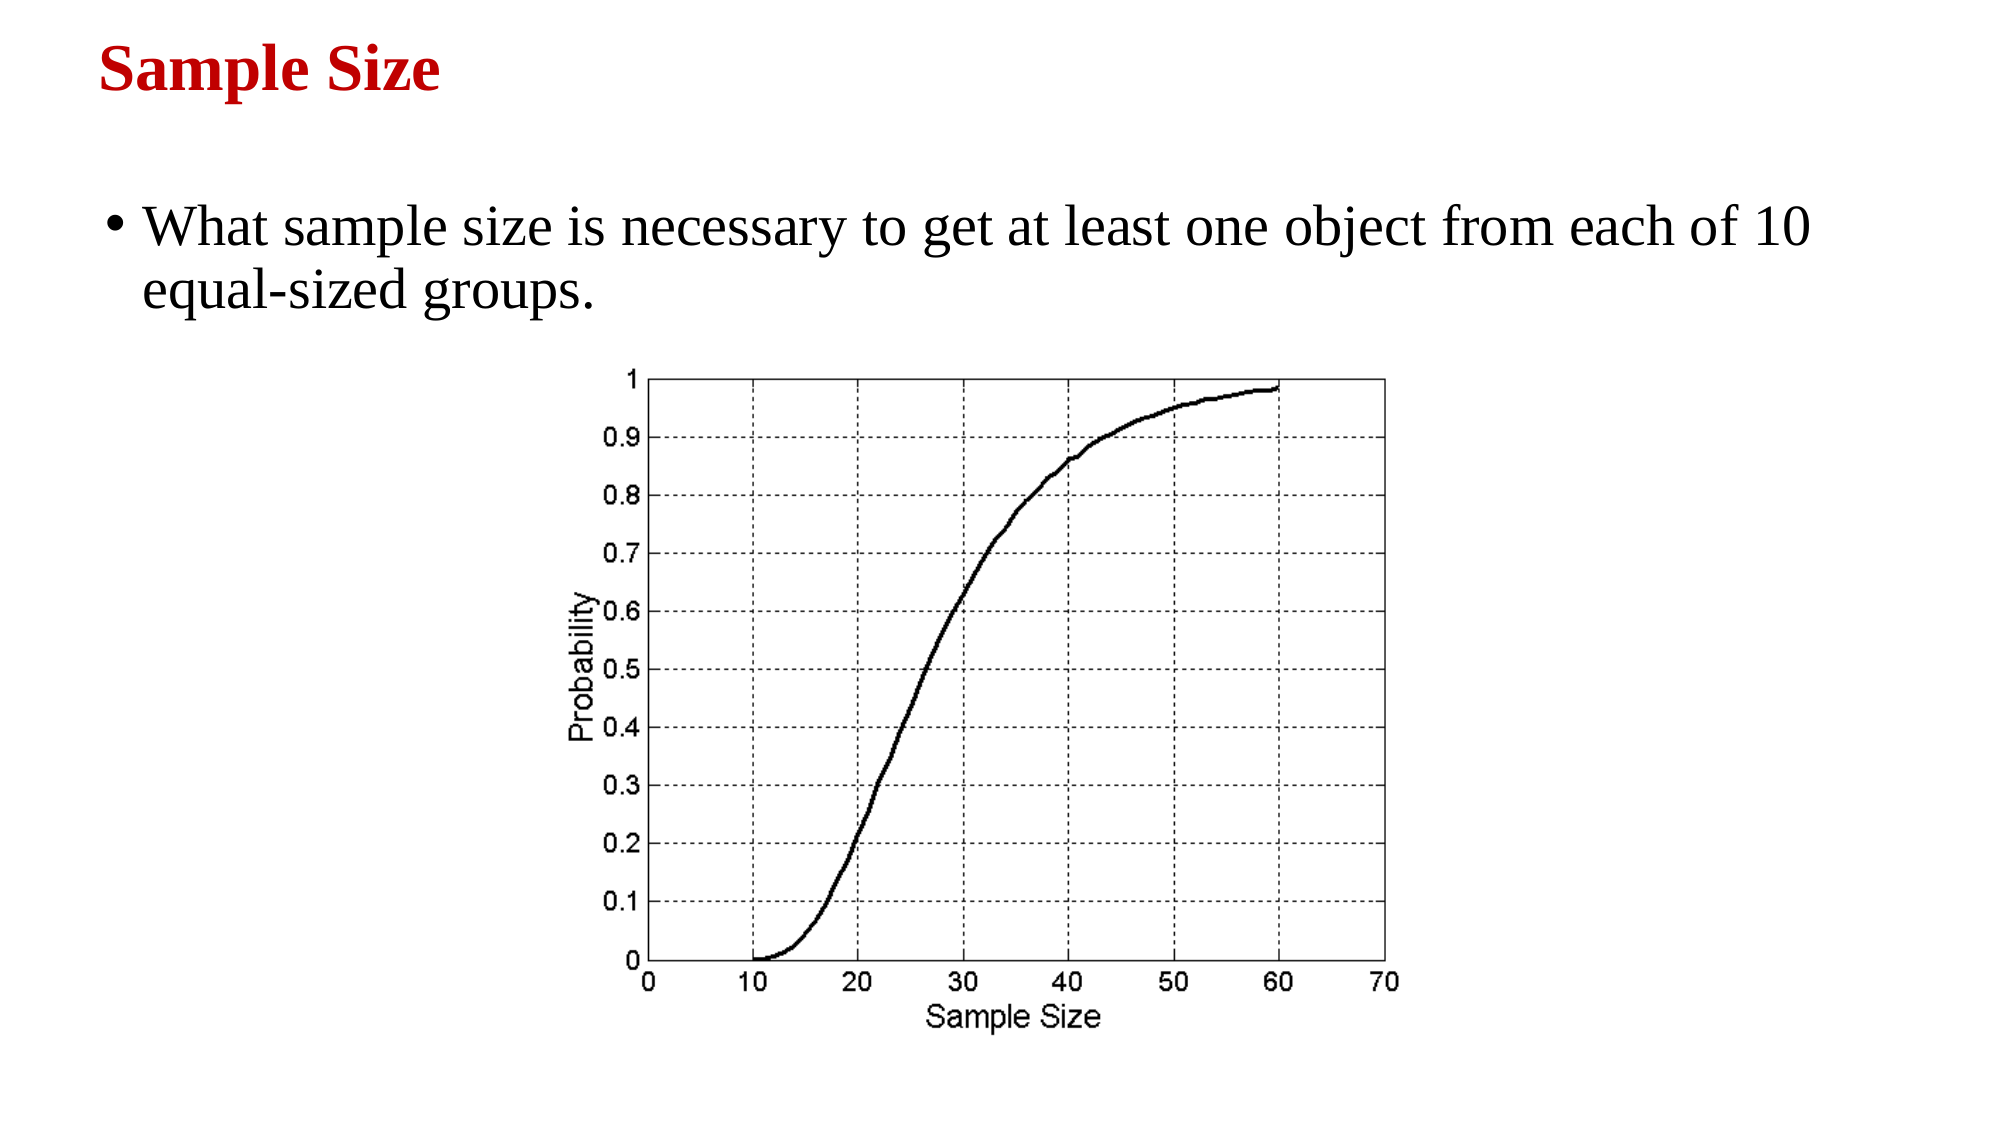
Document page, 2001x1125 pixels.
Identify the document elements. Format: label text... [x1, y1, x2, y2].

title Sample Size [83, 24, 1895, 113]
list What sample size is necessary to get at least one object from each of 10 equal-sized groups. [89, 187, 1910, 1038]
picture [524, 325, 1475, 1038]
